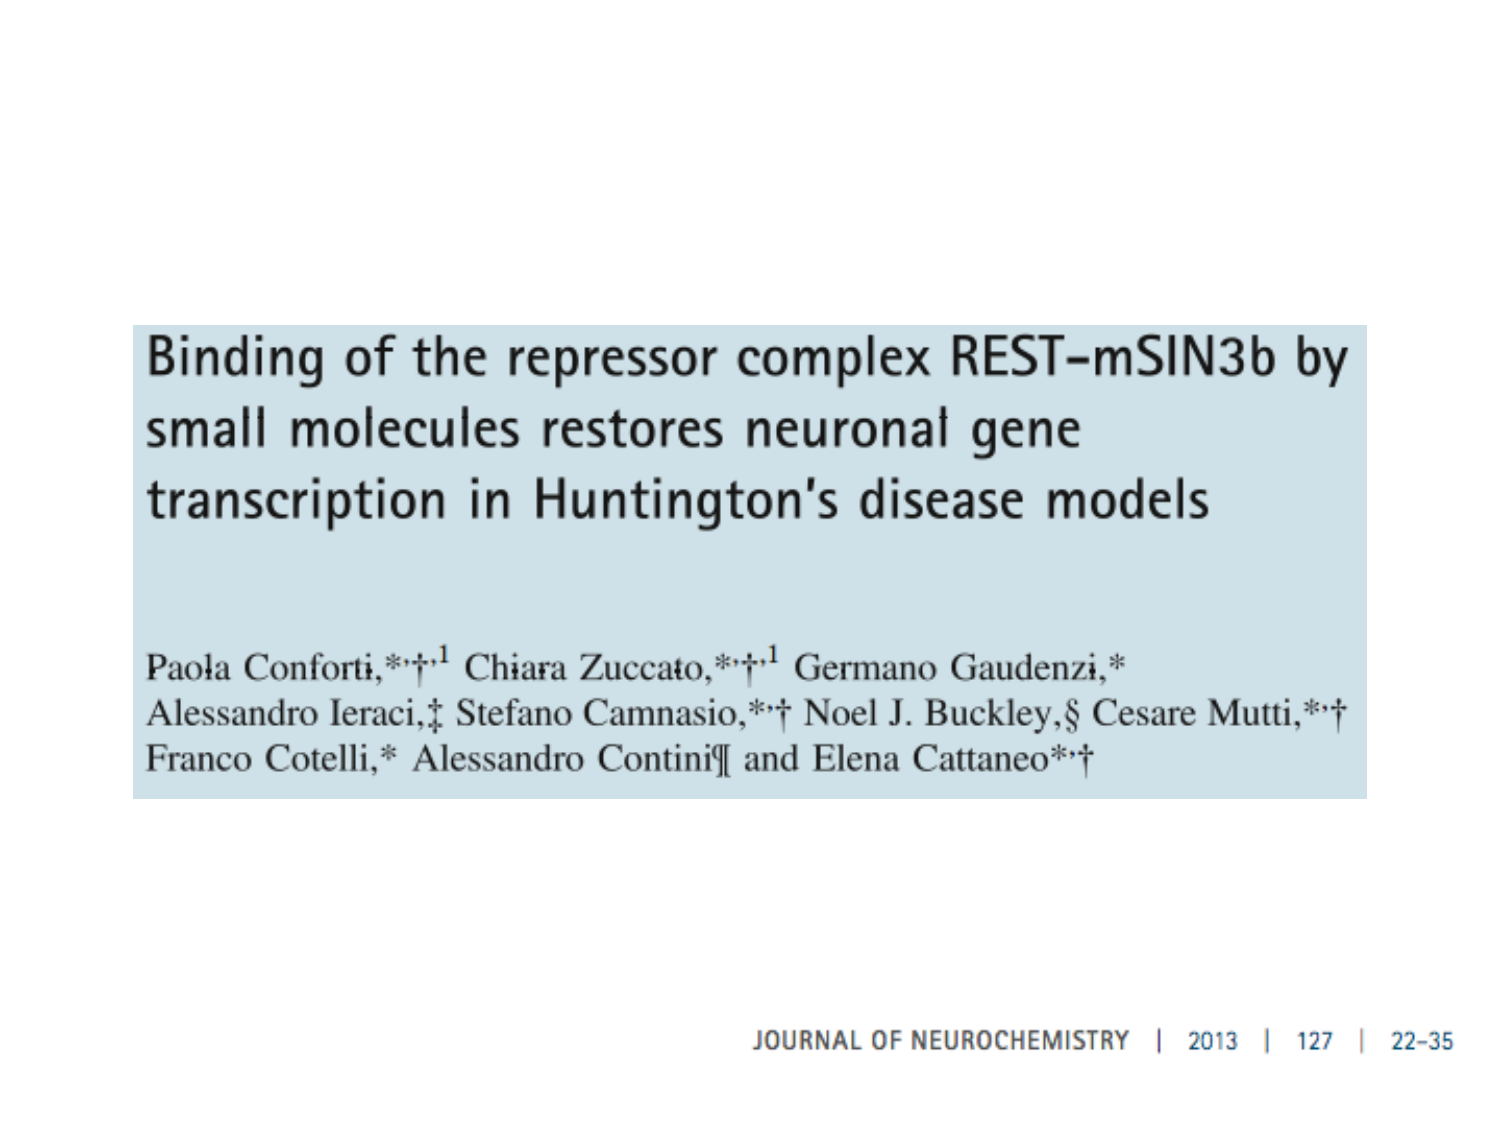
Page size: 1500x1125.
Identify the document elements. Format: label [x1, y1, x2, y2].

picture [133, 325, 1367, 800]
picture [749, 1020, 1463, 1063]
